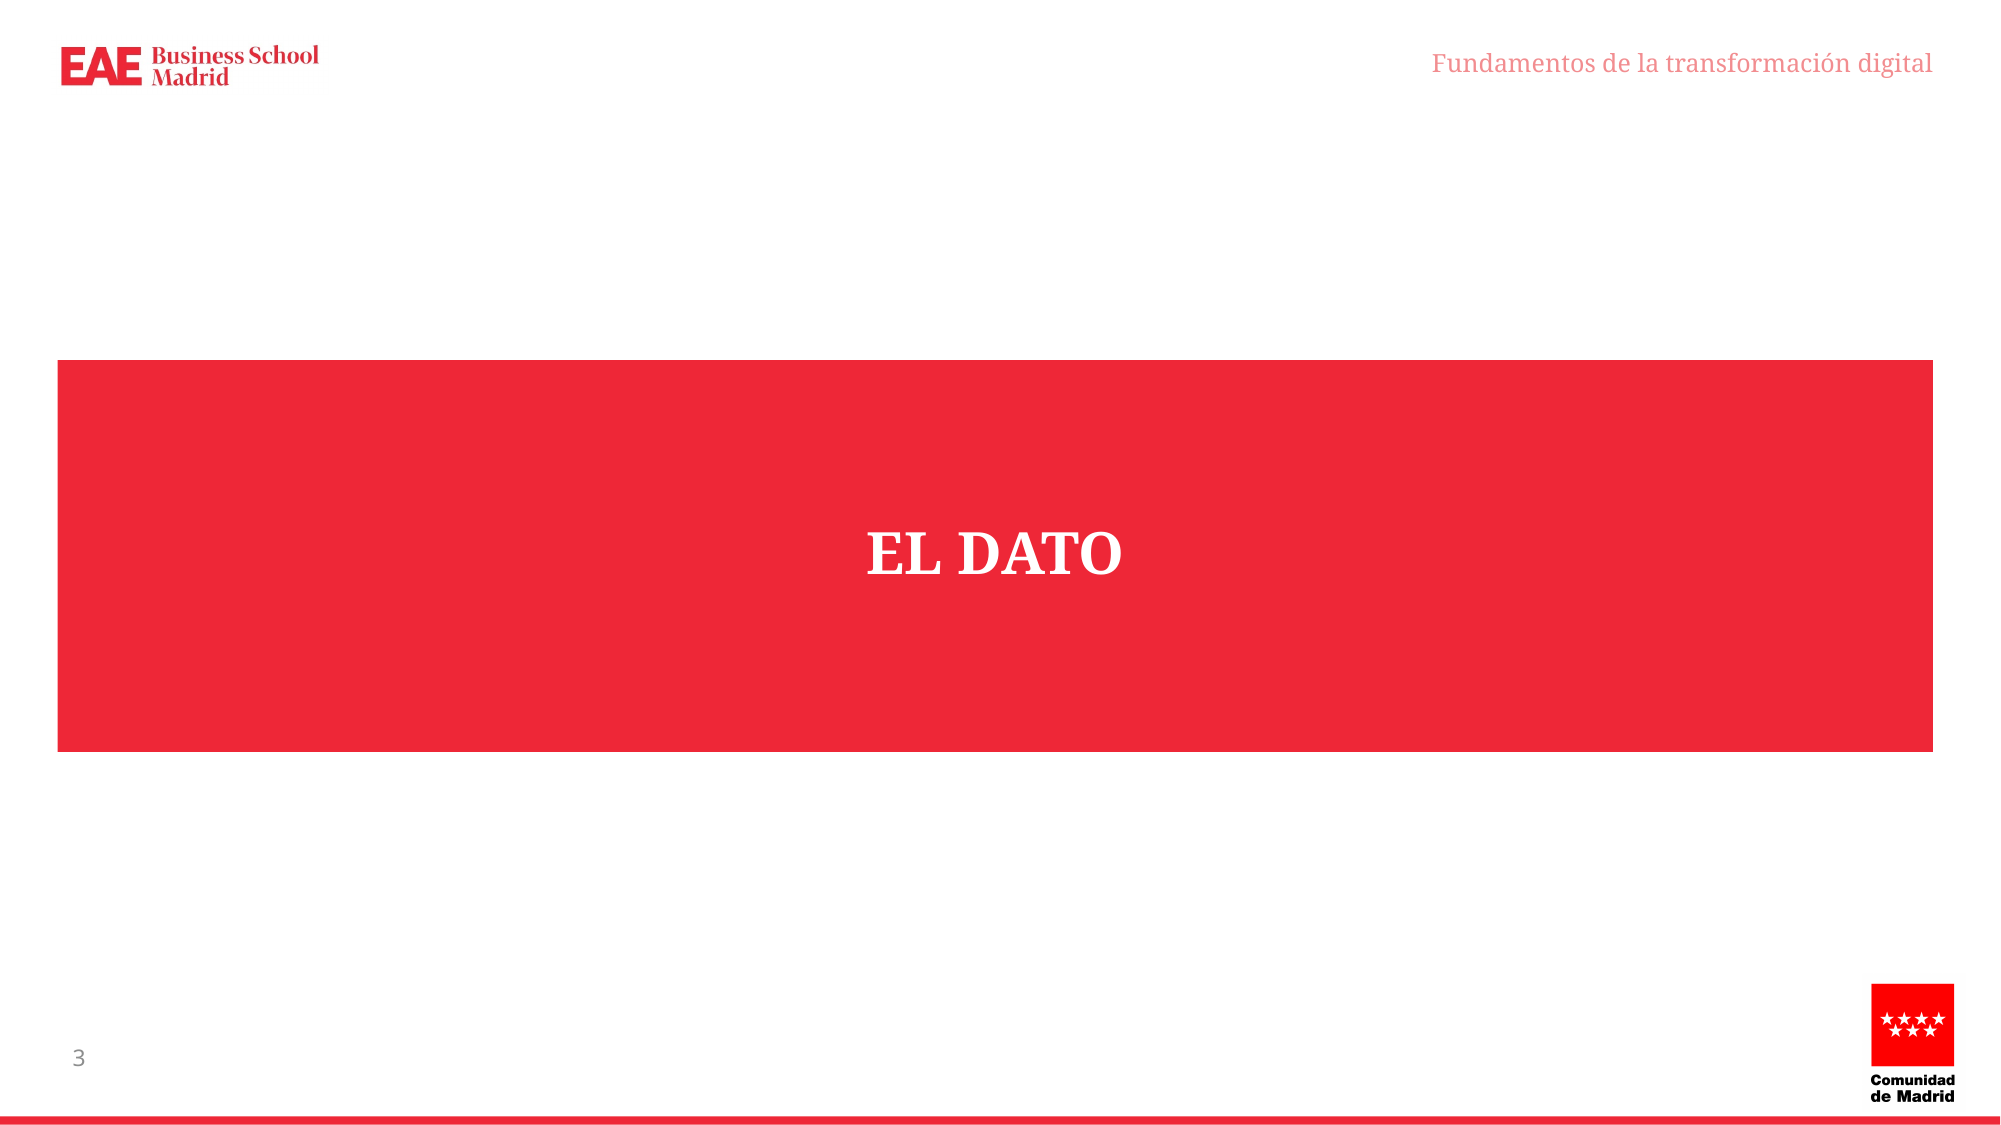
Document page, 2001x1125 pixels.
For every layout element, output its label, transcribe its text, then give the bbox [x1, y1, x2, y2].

title EL DATO [57, 360, 1933, 752]
picture [51, 35, 329, 95]
slide_number 3 [57, 1029, 508, 1090]
picture [1862, 973, 1966, 1112]
footer Fundamentos de la transformación digital [370, 34, 1949, 95]
